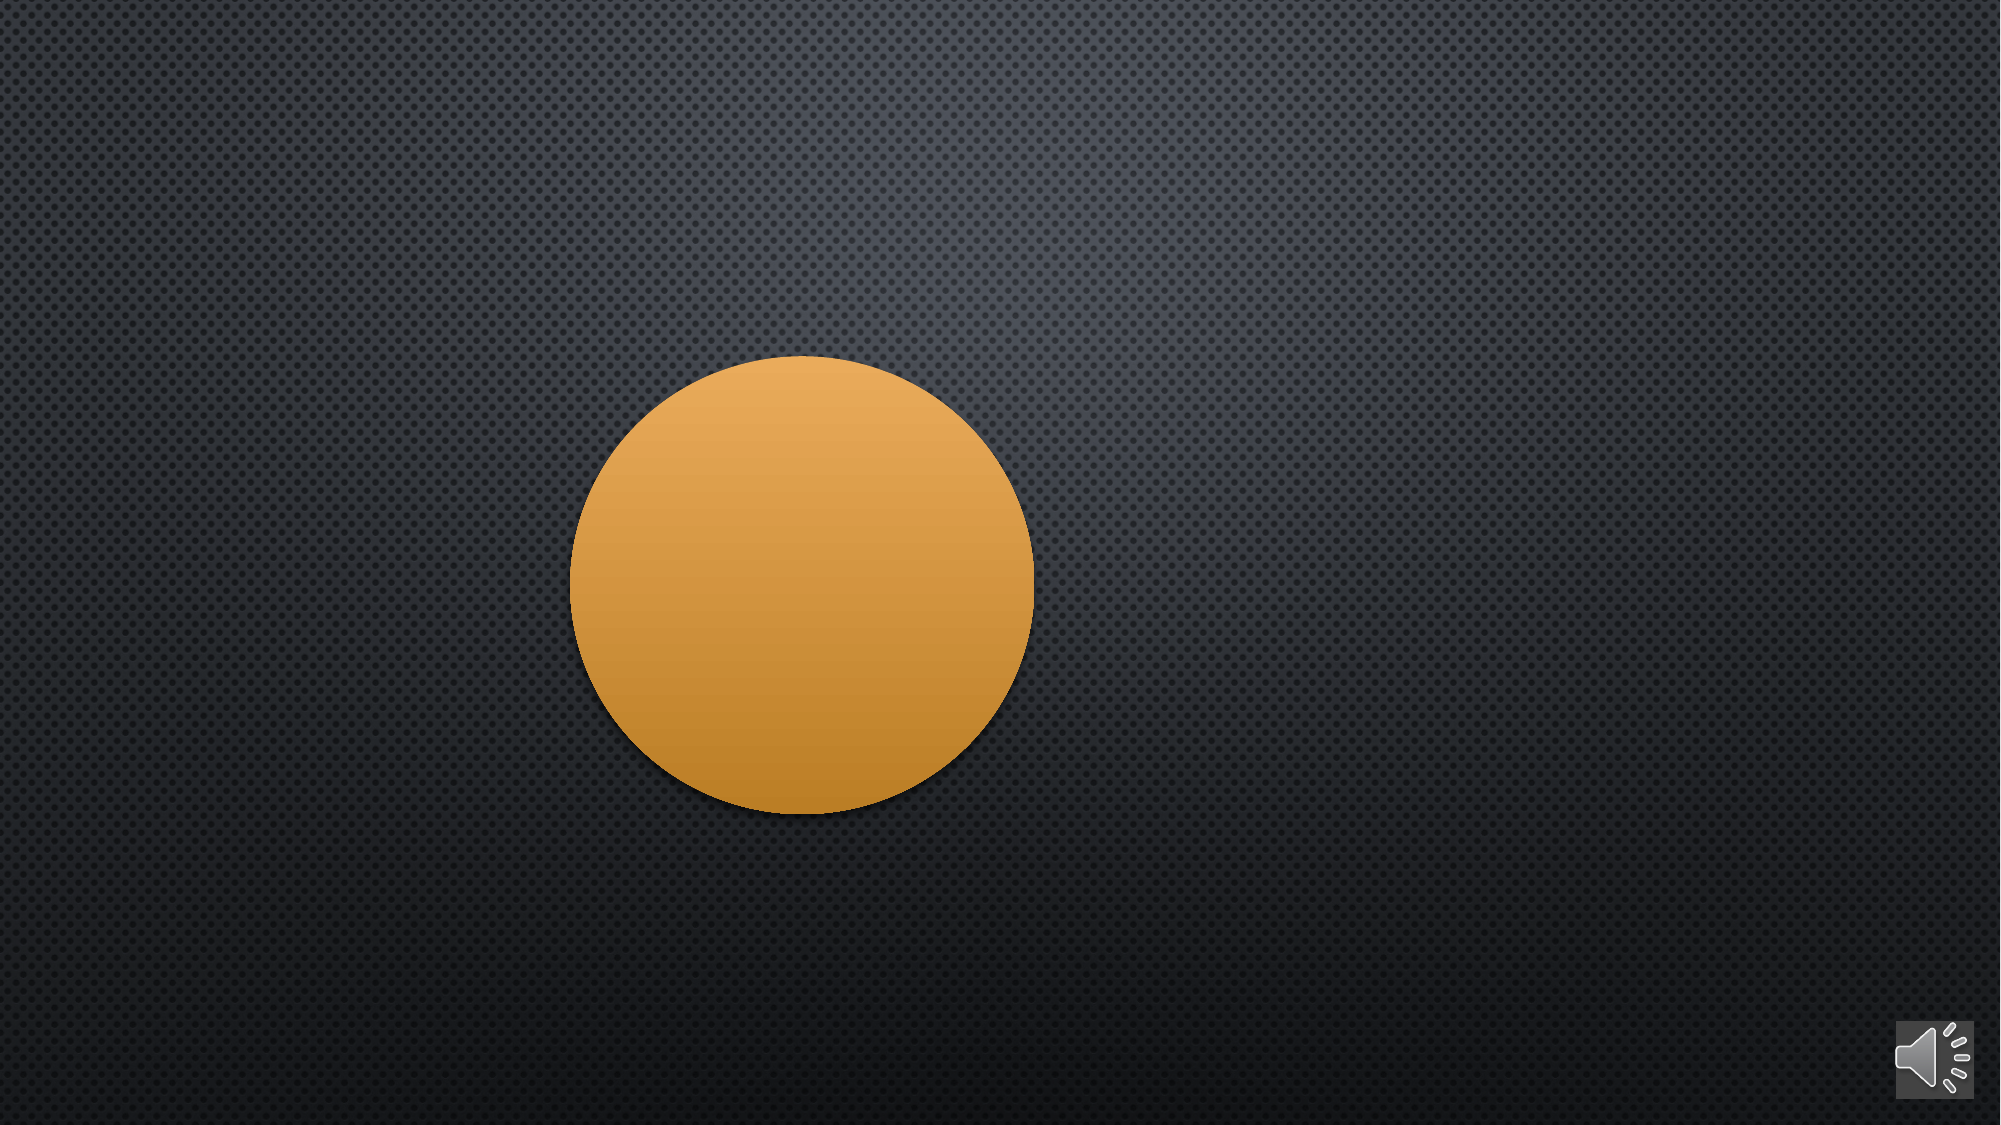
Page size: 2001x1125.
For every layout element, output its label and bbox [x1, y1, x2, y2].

text_box [570, 356, 1035, 815]
picture [1894, 1019, 1976, 1101]
